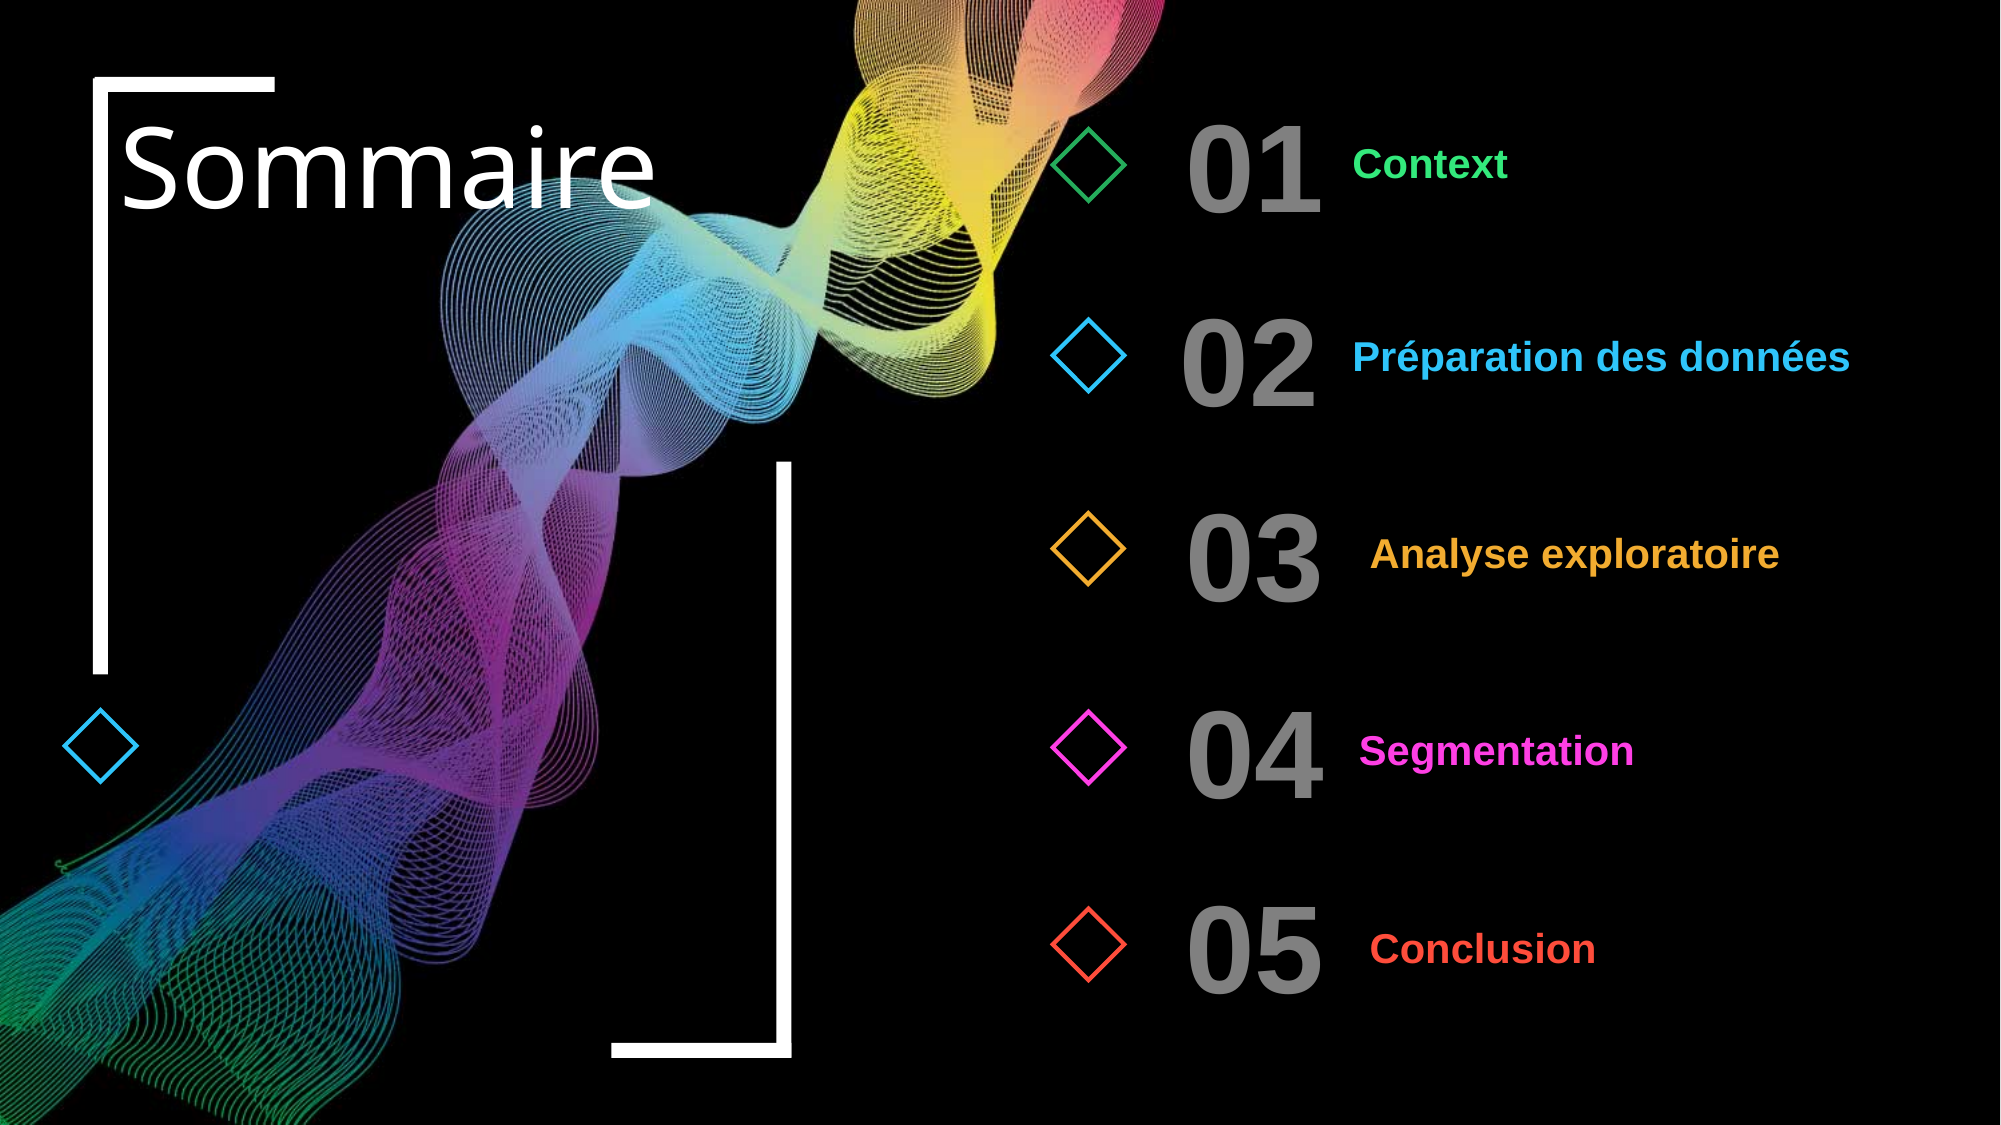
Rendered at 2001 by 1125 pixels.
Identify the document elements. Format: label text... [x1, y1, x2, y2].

text_box [1051, 318, 1123, 393]
text_box Sommaire [108, 88, 676, 239]
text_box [1137, 469, 2000, 636]
text_box [1051, 710, 1126, 785]
text_box [63, 708, 138, 784]
text_box [1051, 907, 1126, 982]
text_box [1123, 273, 2000, 441]
text_box [1051, 511, 1126, 586]
picture [0, 0, 2001, 1125]
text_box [403, 669, 1000, 850]
text_box [1051, 127, 1126, 203]
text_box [1137, 860, 2000, 1028]
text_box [0, 284, 483, 467]
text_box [1137, 80, 2000, 247]
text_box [1137, 665, 2000, 833]
